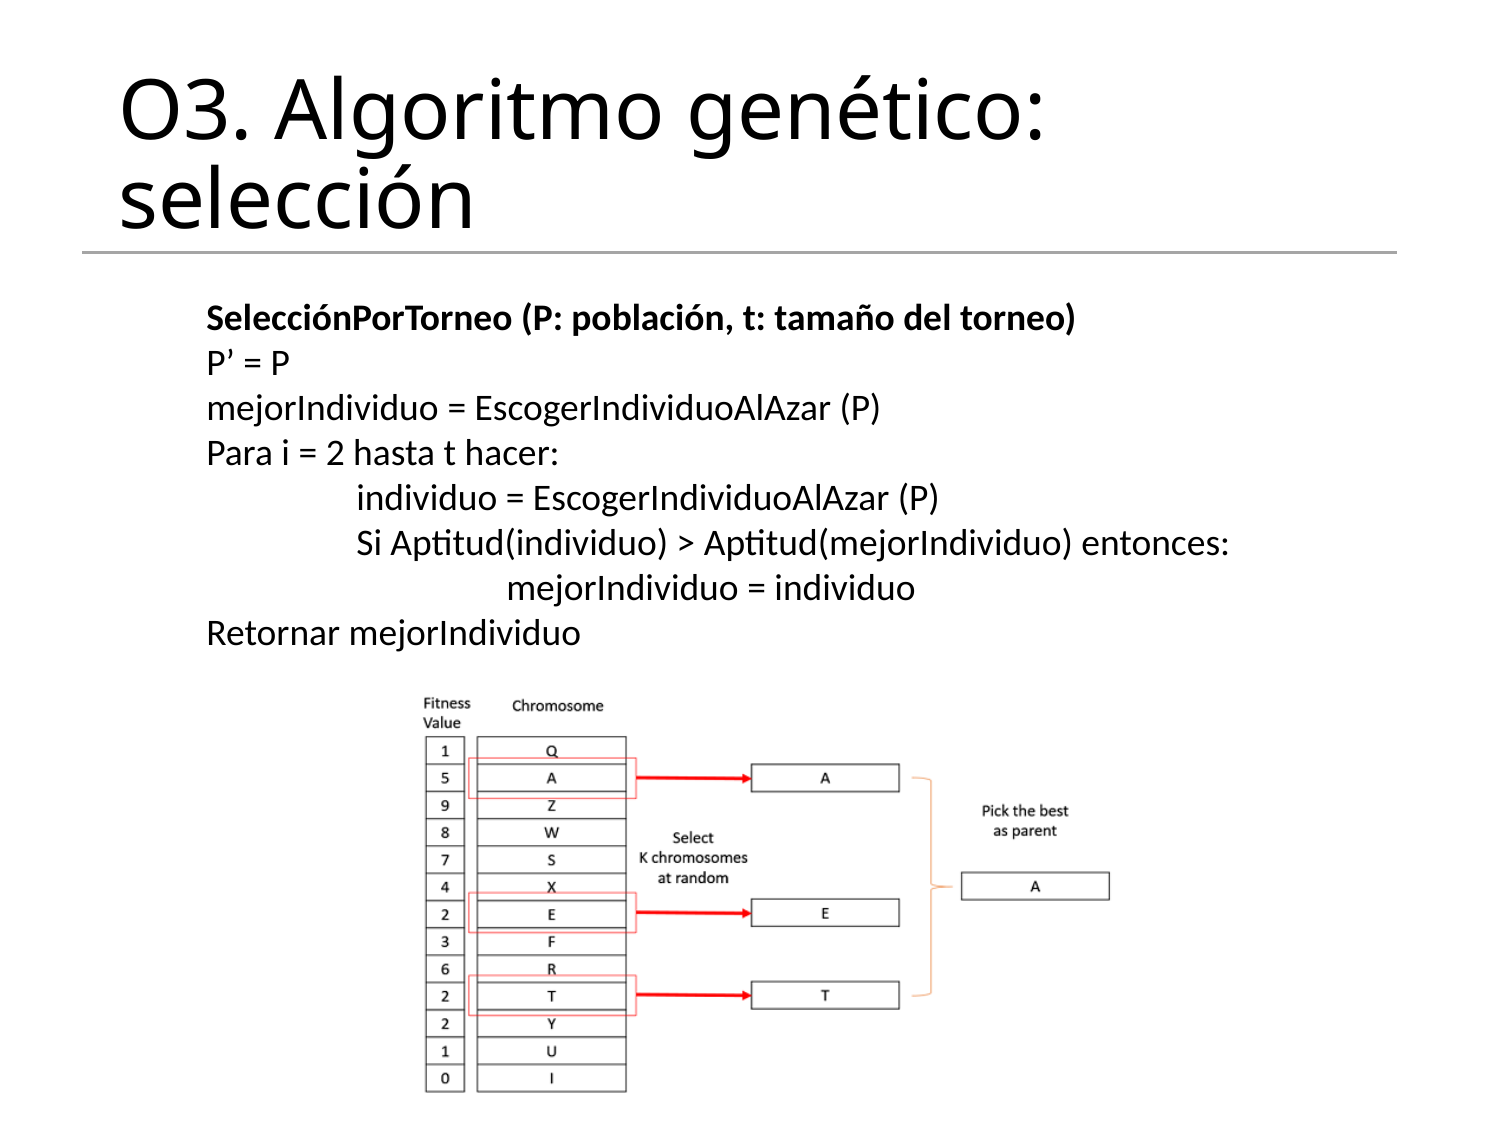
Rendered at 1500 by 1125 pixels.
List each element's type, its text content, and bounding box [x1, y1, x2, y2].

picture [414, 690, 1123, 1106]
text_box SelecciónPorTorneo (P: población, t: tamaño del torneo) P’ = P mejorIndividuo = EscogerIndividuoAlAzar (P) Para i = 2 hasta t hacer: individuo = EscogerIndividuoAlAzar (P) Si Aptitud(individuo) > Aptitud(mejorIndividuo) entonces: mejorIndividuo = individuo Retornar mejorIndividuo [191, 285, 1247, 706]
title O3. Algoritmo genético: selección [103, 48, 1434, 266]
